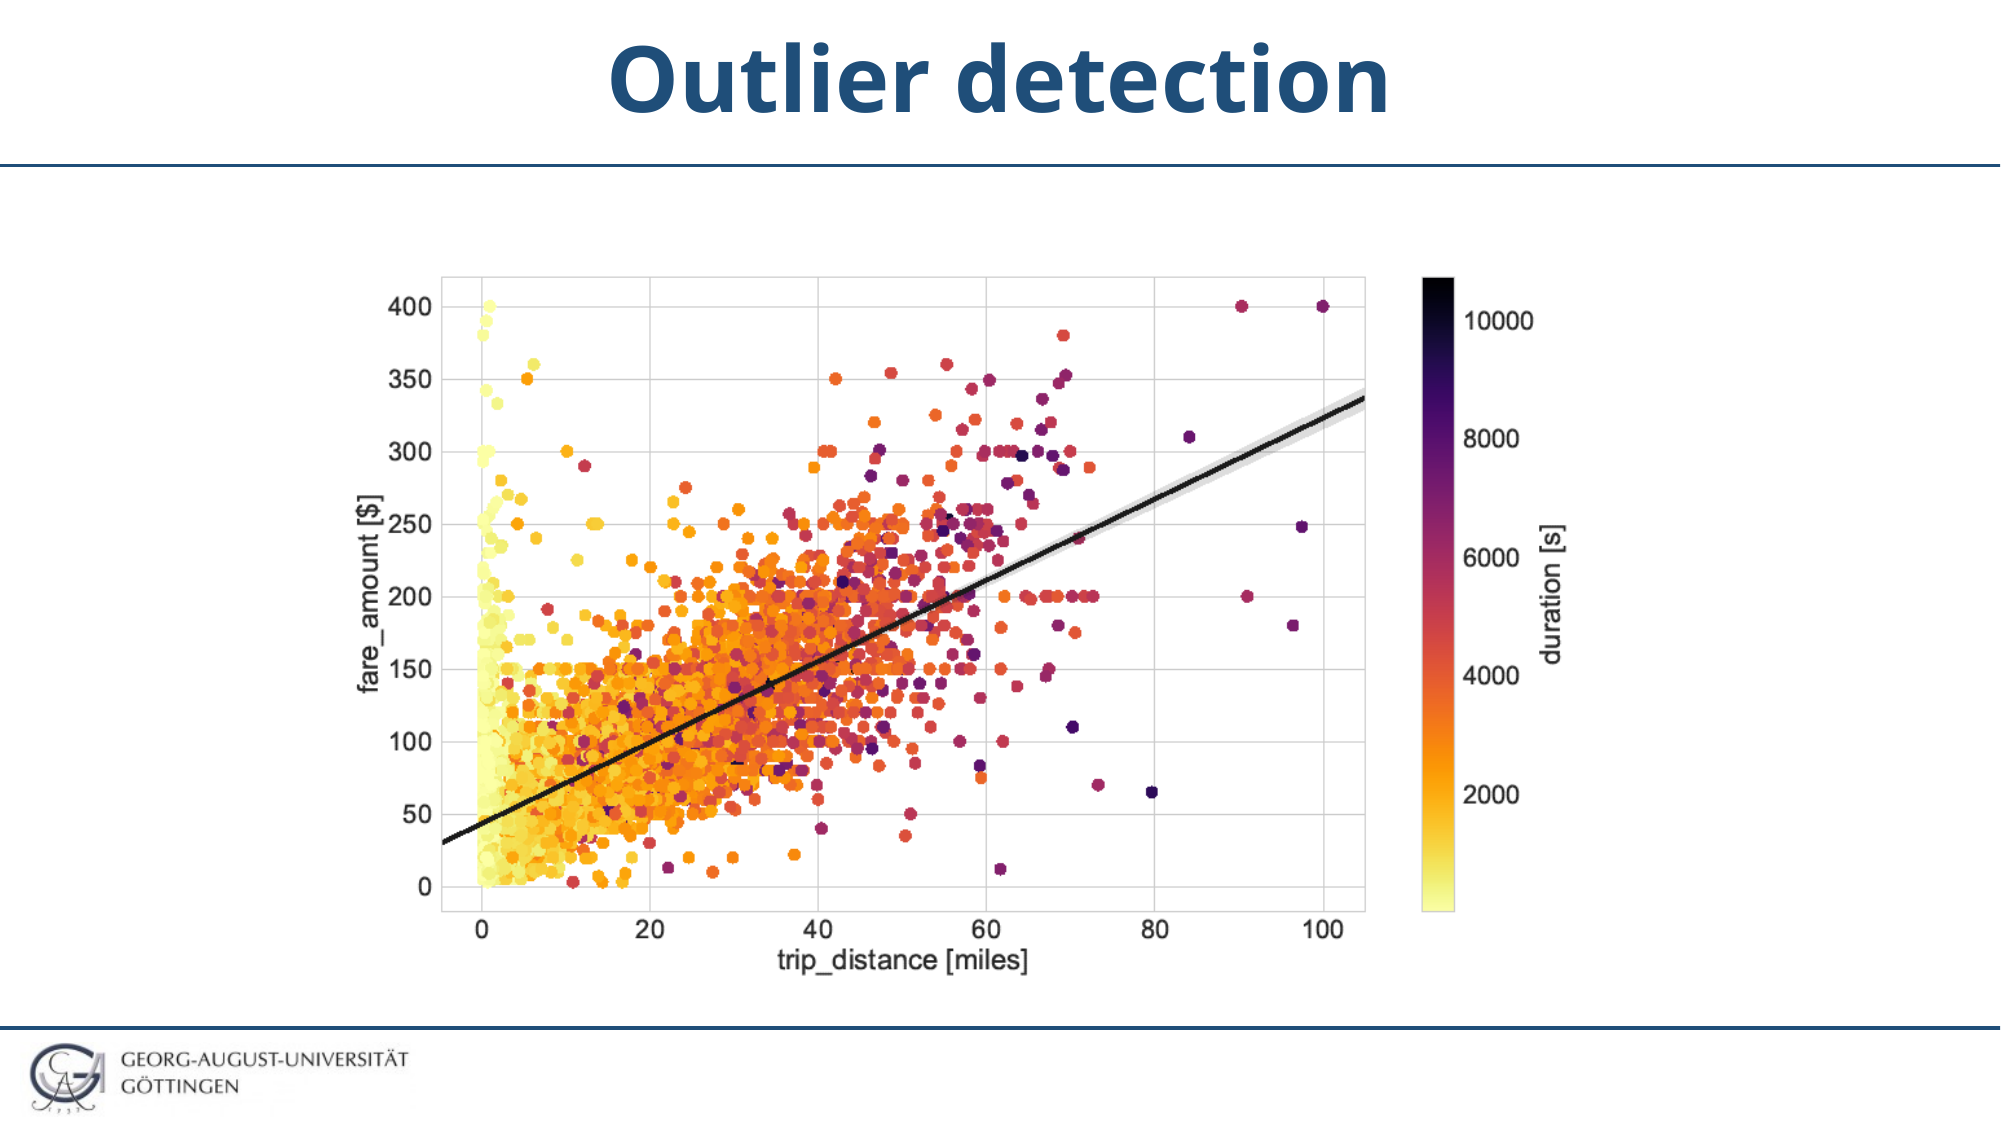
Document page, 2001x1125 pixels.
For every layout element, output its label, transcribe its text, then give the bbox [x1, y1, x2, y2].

picture [20, 1042, 416, 1117]
title Outlier detection [0, 0, 2000, 166]
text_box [255, 177, 1745, 1016]
